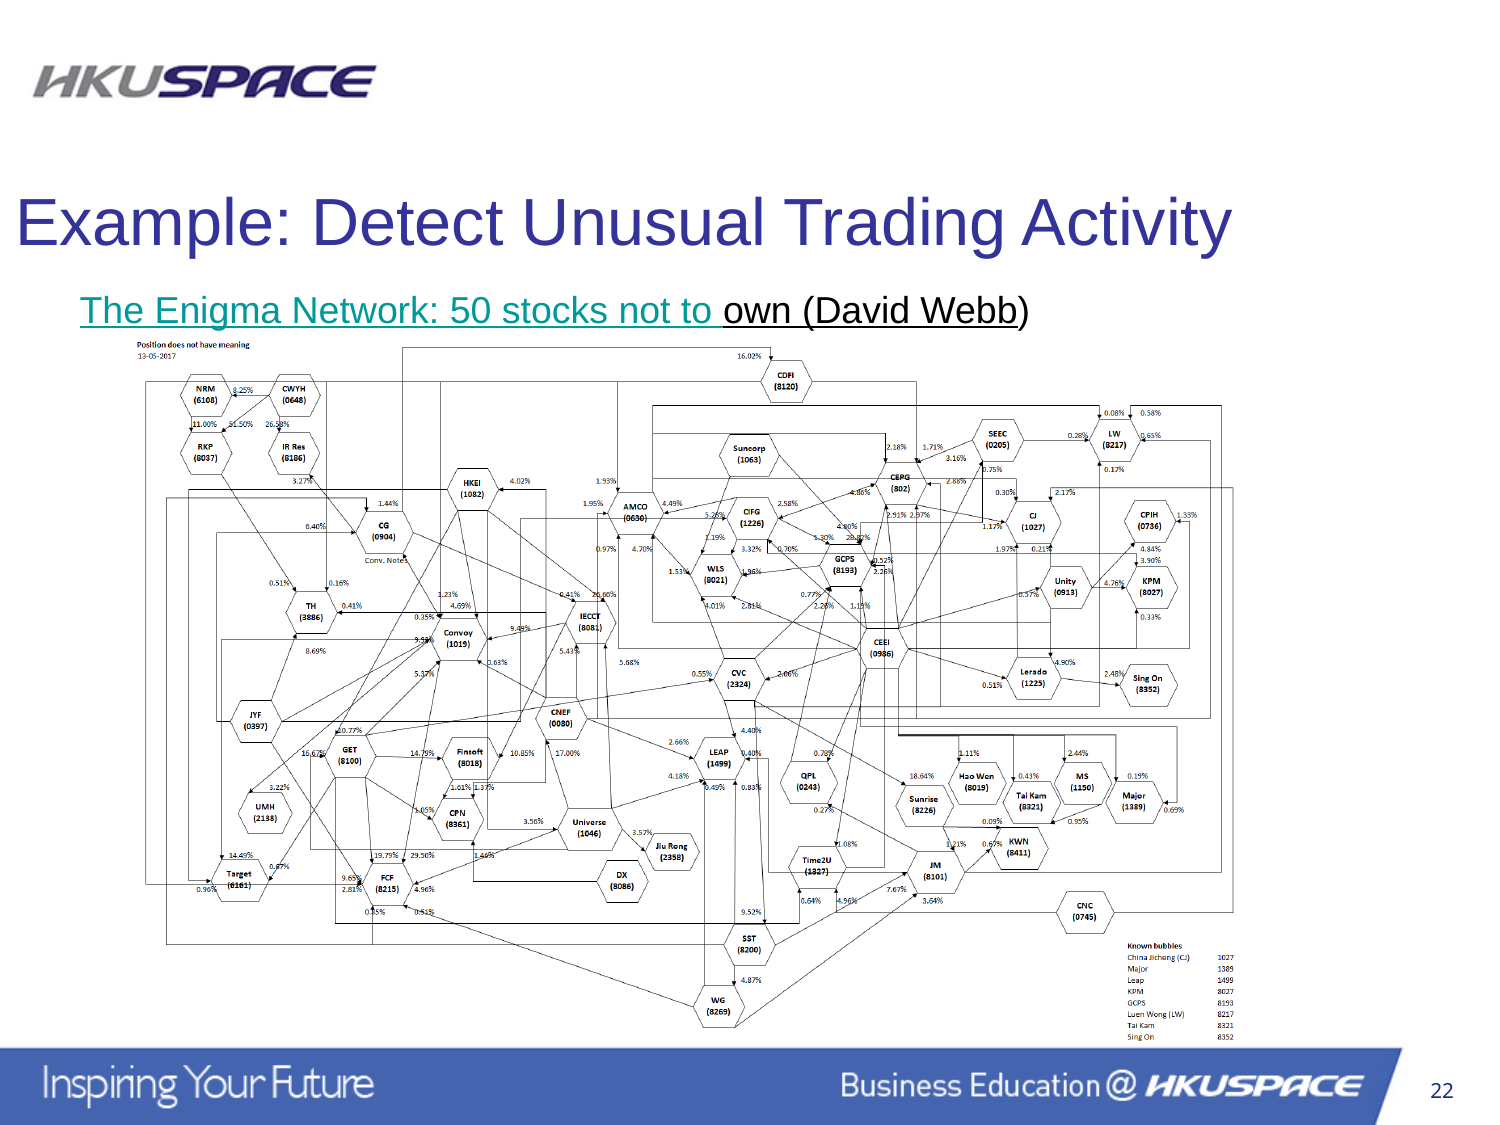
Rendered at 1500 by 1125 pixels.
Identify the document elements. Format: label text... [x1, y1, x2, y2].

picture [0, 0, 1500, 1125]
title Example: Detect Unusual Trading Activity [0, 101, 1325, 266]
slide_number 22 [1415, 1070, 1499, 1125]
text_box The Enigma Network: 50 stocks not to own (David Webb) [64, 278, 1406, 480]
